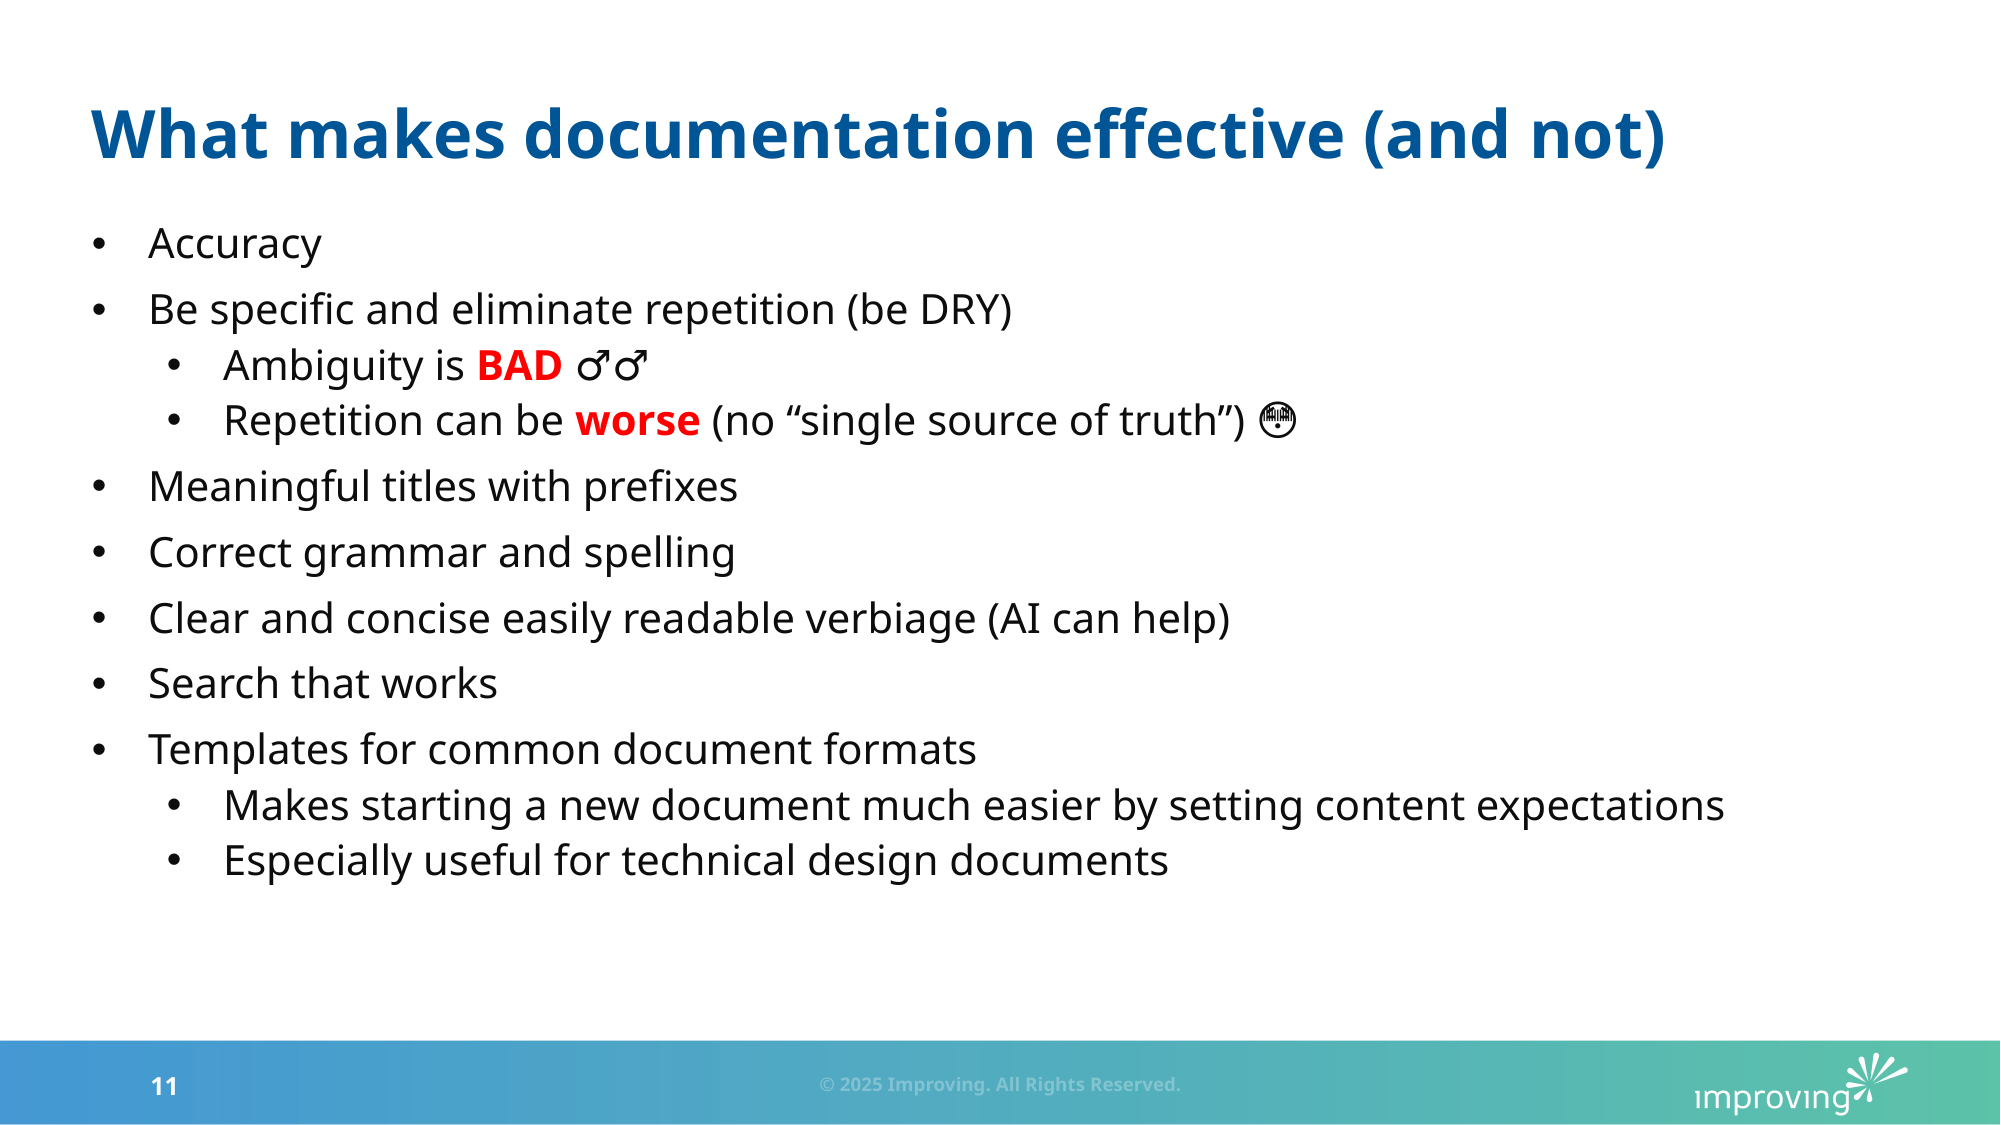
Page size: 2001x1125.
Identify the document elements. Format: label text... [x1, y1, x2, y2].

picture [0, 0, 2000, 1125]
list Accuracy Be specific and eliminate repetition (be DRY) Ambiguity is BAD 🤷‍♂️ Repetition can be worse (no “single source of truth”) 😳 Meaningful titles with prefixes Correct grammar and spelling Clear and concise easily readable verbiage (AI can help) Search that works Templates for common document formats Makes starting a new document much easier by setting content expectations Especially useful for technical design documents [76, 215, 1916, 966]
title What makes documentation effective (and not) [76, 71, 1915, 181]
